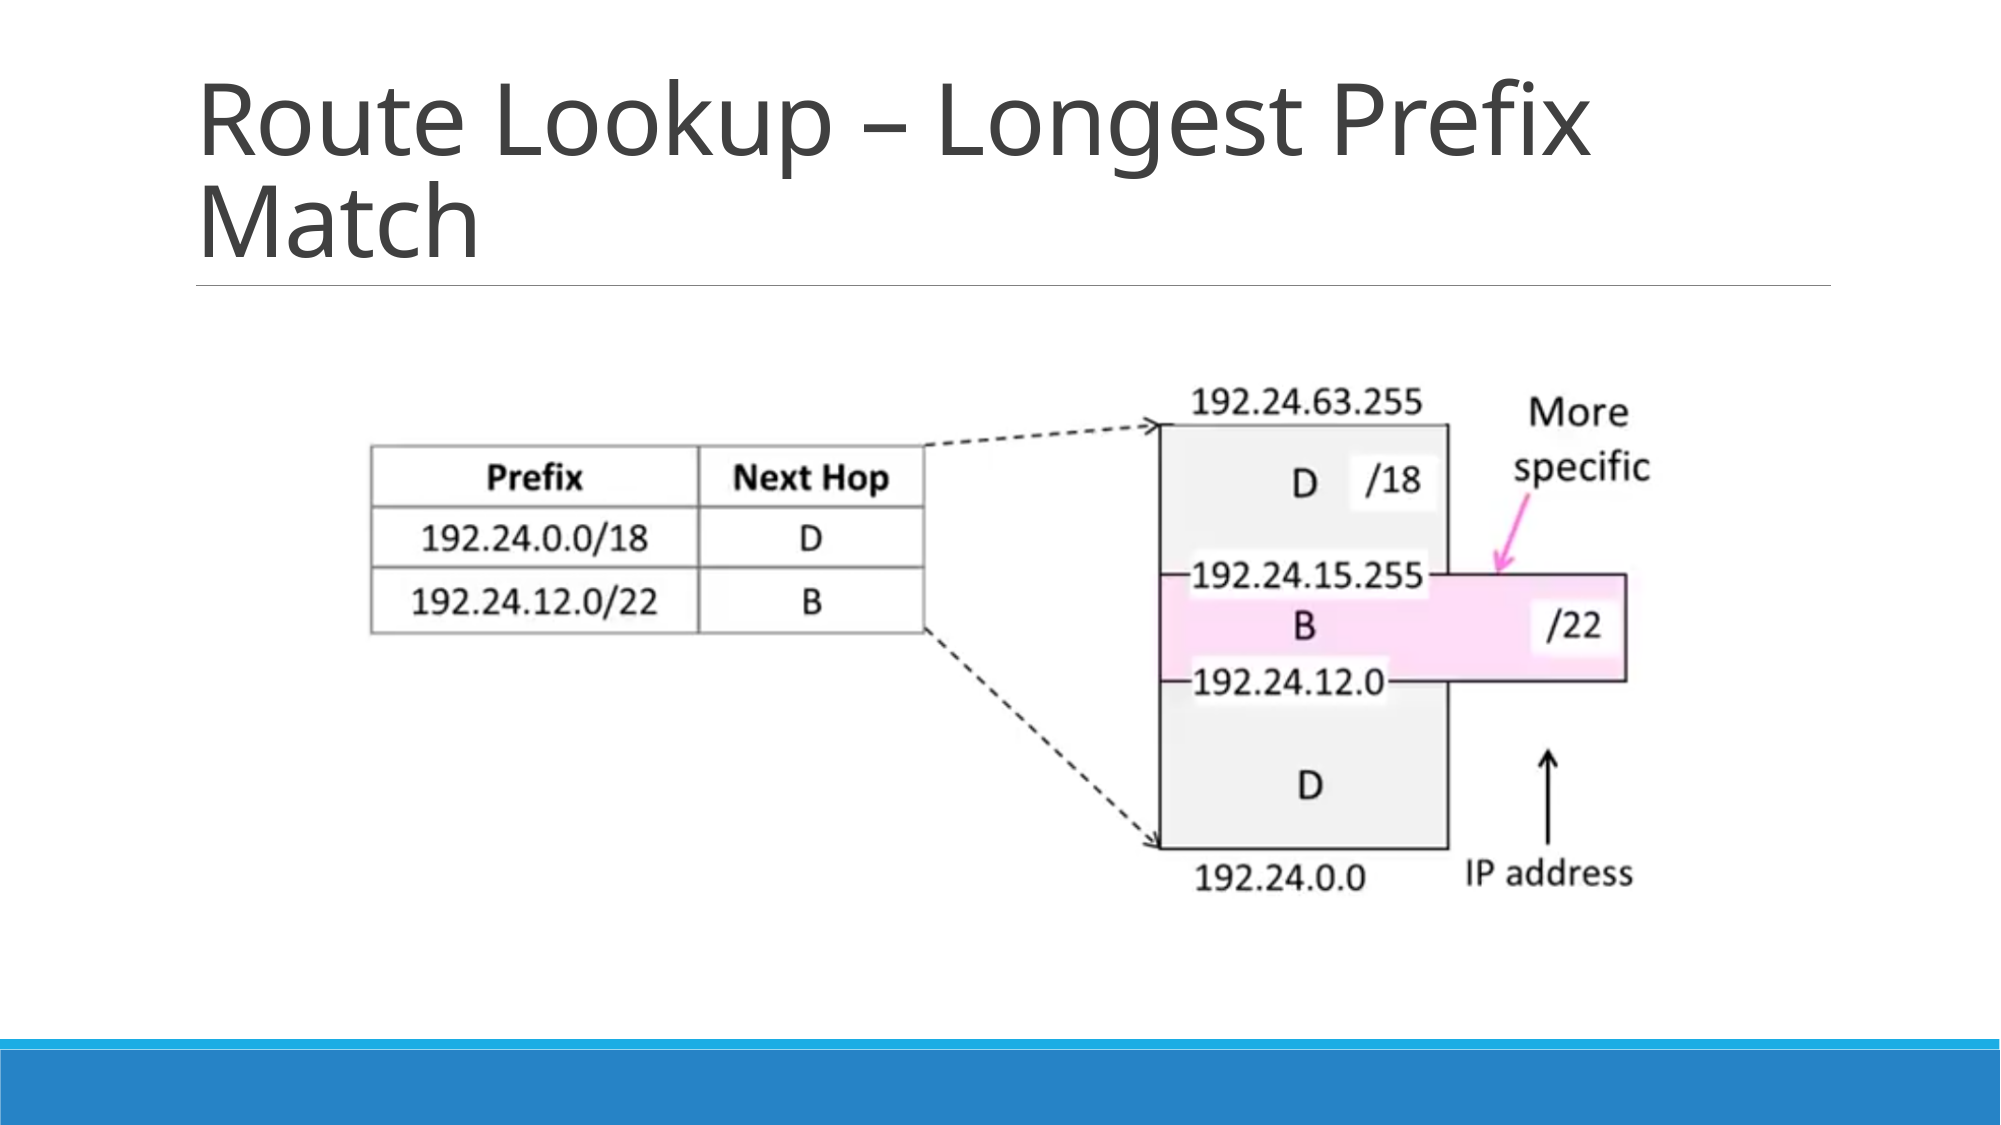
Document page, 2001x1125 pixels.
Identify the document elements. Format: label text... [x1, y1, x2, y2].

title Route Lookup – Longest Prefix Match [180, 47, 1830, 285]
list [324, 249, 1676, 1051]
